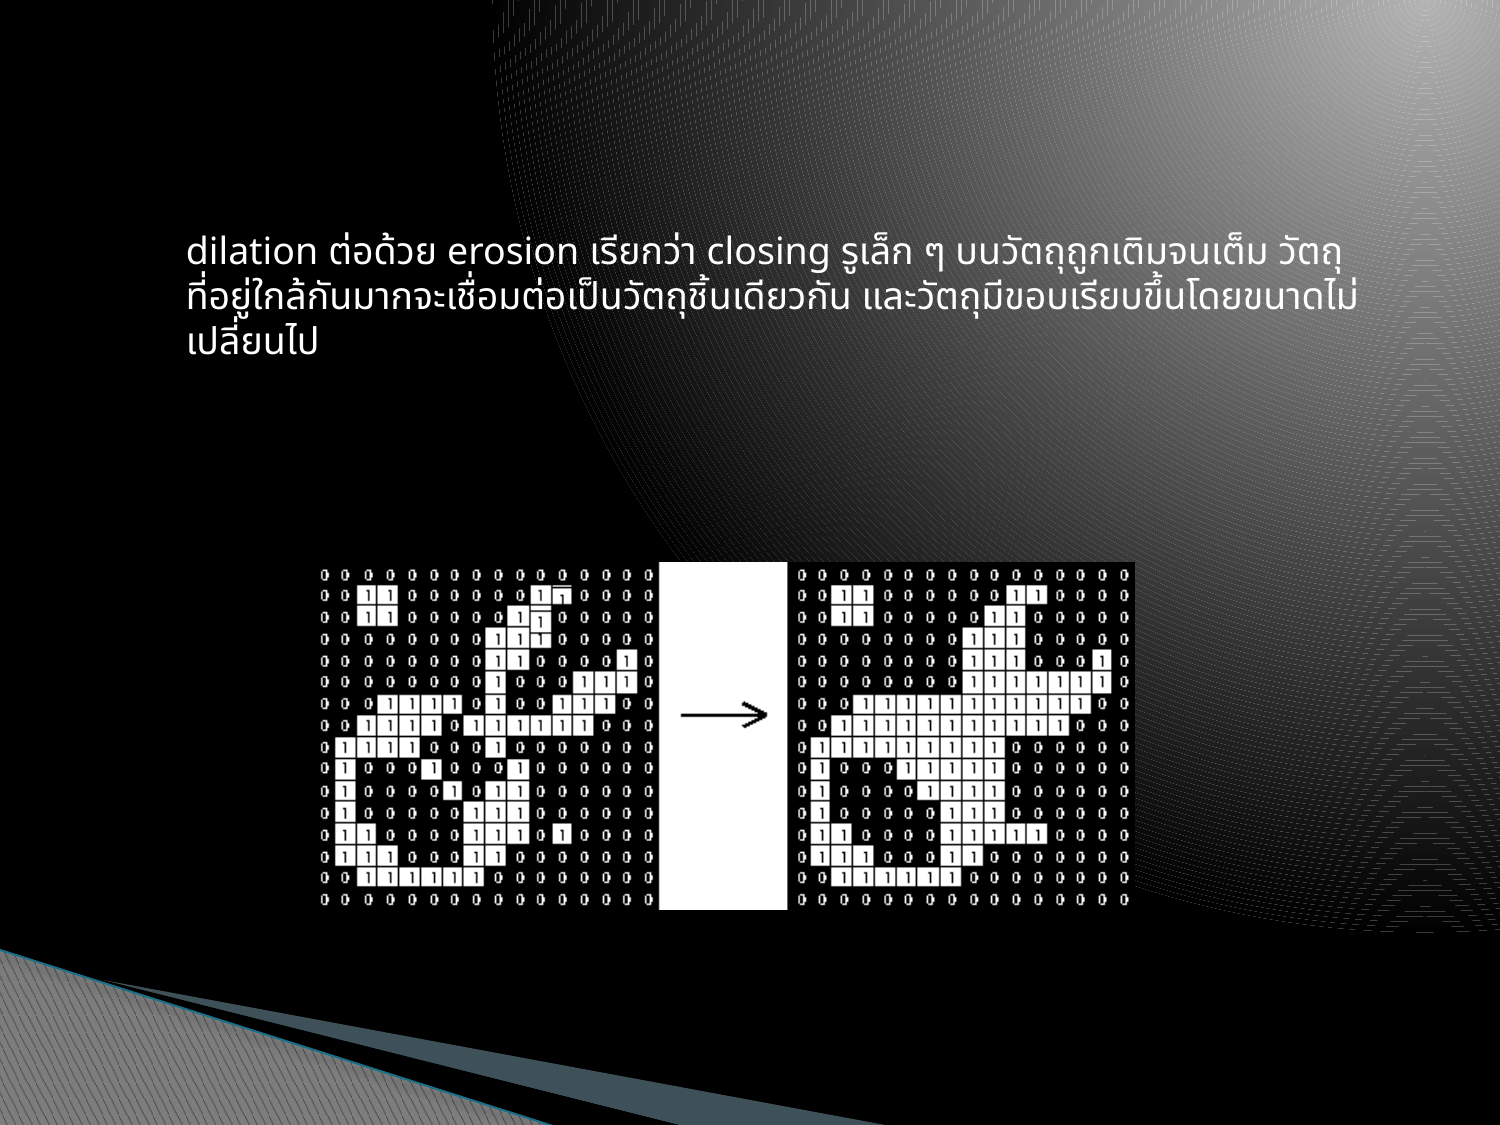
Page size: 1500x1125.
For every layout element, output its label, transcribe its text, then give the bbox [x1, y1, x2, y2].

picture [312, 562, 1136, 910]
text_box dilation ต่อด้วย erosion เรียกว่า closing รูเล็ก ๆ บนวัตถุถูกเติมจนเต็ม วัตถุที่อยู่ใกล้กันมากจะเชื่อมต่อเป็นวัตถุชิ้นเดียวกัน และวัตถุมีขอบเรียบขึ้นโดยขนาดไม่เปลี่ยนไป [171, 219, 1376, 370]
picture [0, 952, 543, 1125]
